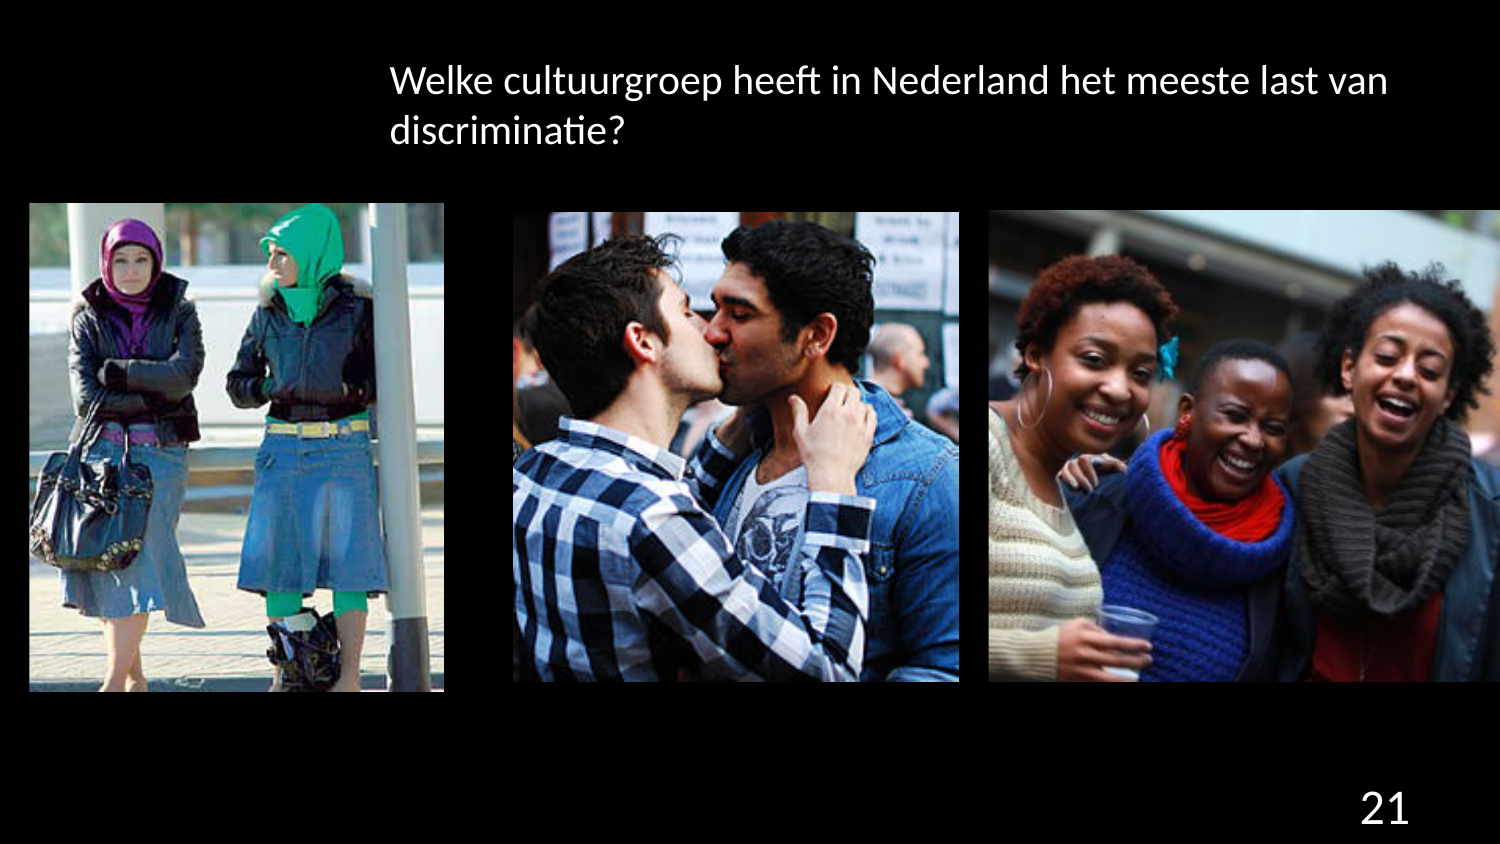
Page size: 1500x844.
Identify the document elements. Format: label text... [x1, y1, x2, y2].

text_box Welke cultuurgroep heeft in Nederland het meeste last van discriminatie? [374, 45, 1436, 160]
picture [988, 210, 1500, 682]
picture [513, 212, 959, 682]
slide_number 21 [1074, 782, 1425, 827]
picture [29, 203, 445, 692]
